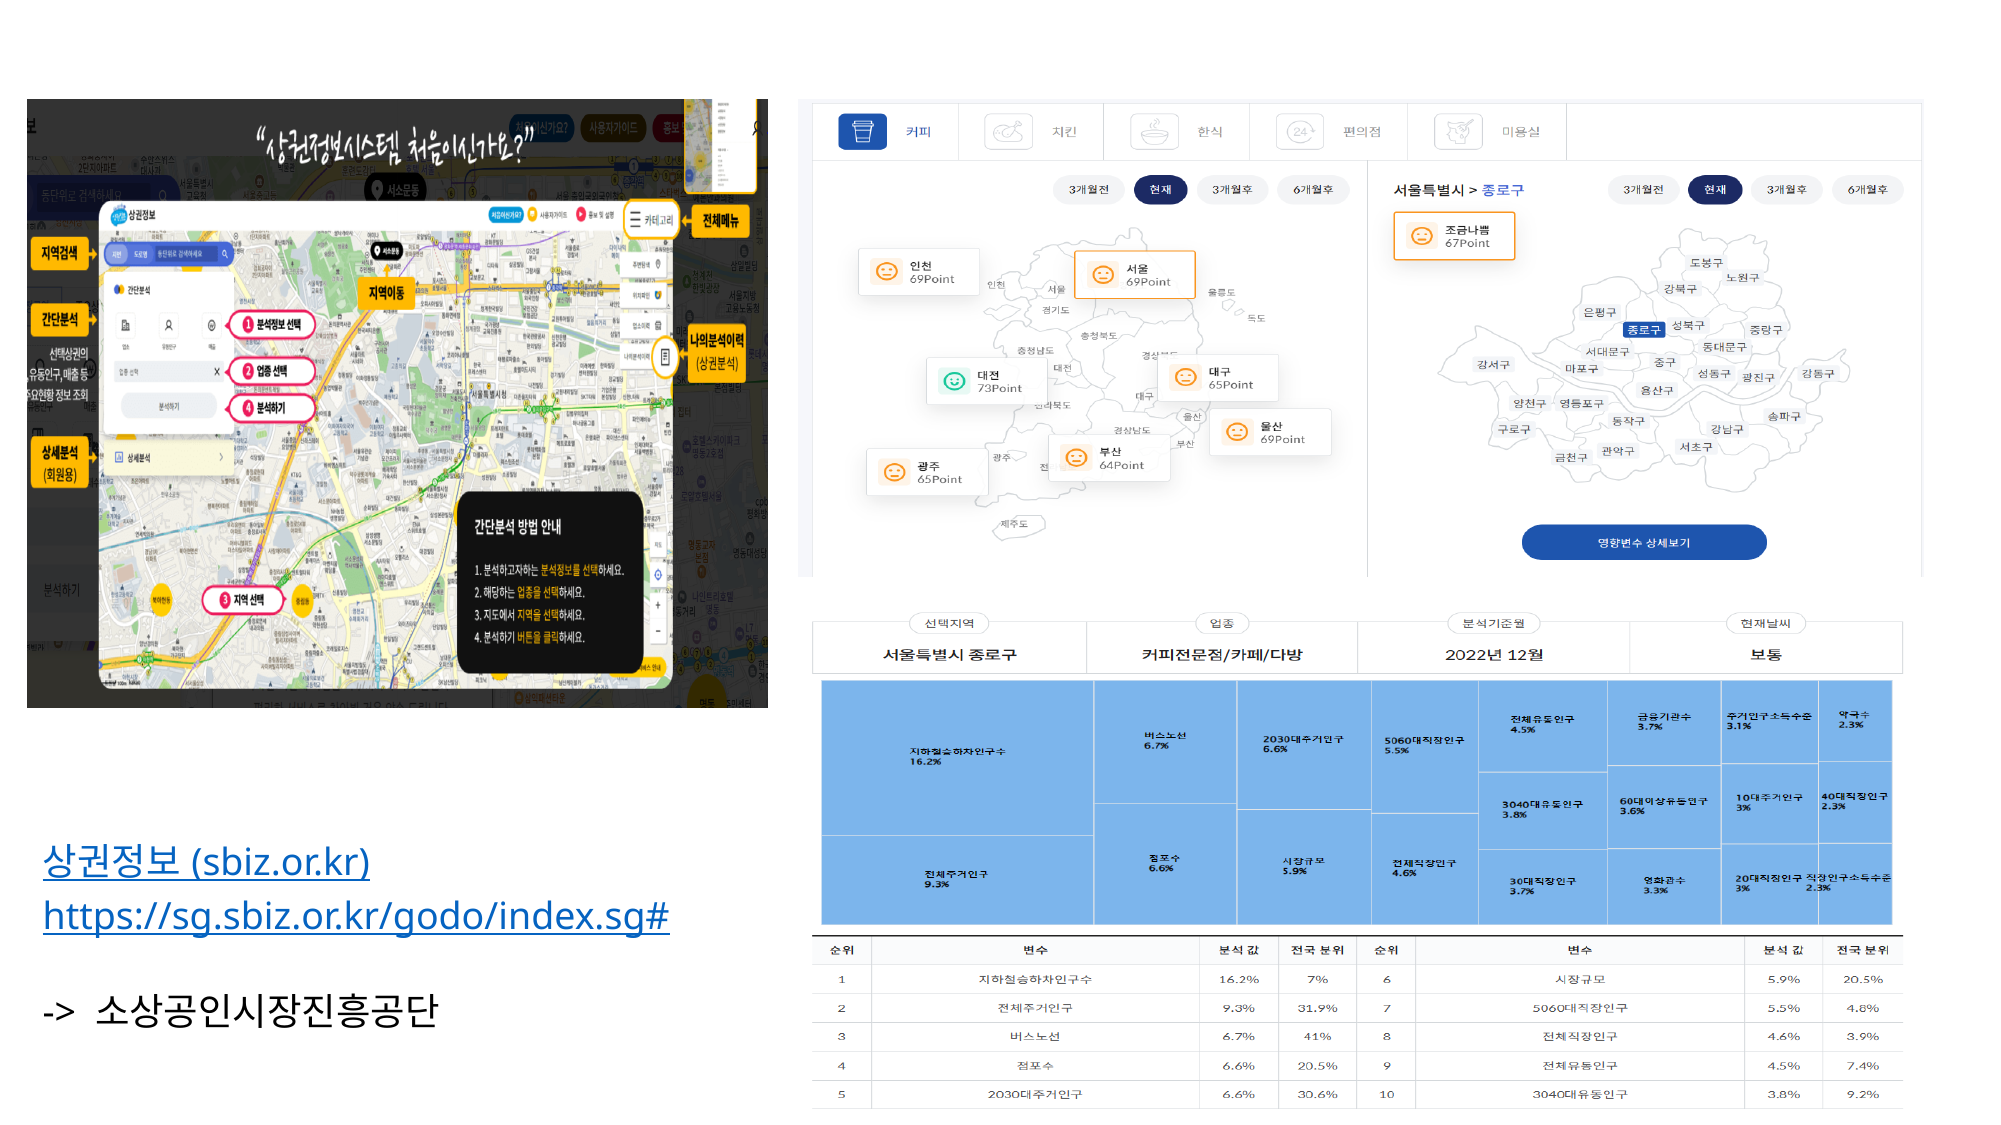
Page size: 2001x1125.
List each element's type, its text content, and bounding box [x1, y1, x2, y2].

picture [27, 99, 768, 708]
text_box 상권정보 (sbiz.or.kr) https://sg.sbiz.or.kr/godo/index.sg# -> 소상공인시장진흥공단 [27, 830, 811, 1041]
picture [798, 99, 1924, 577]
picture [811, 608, 1909, 1111]
